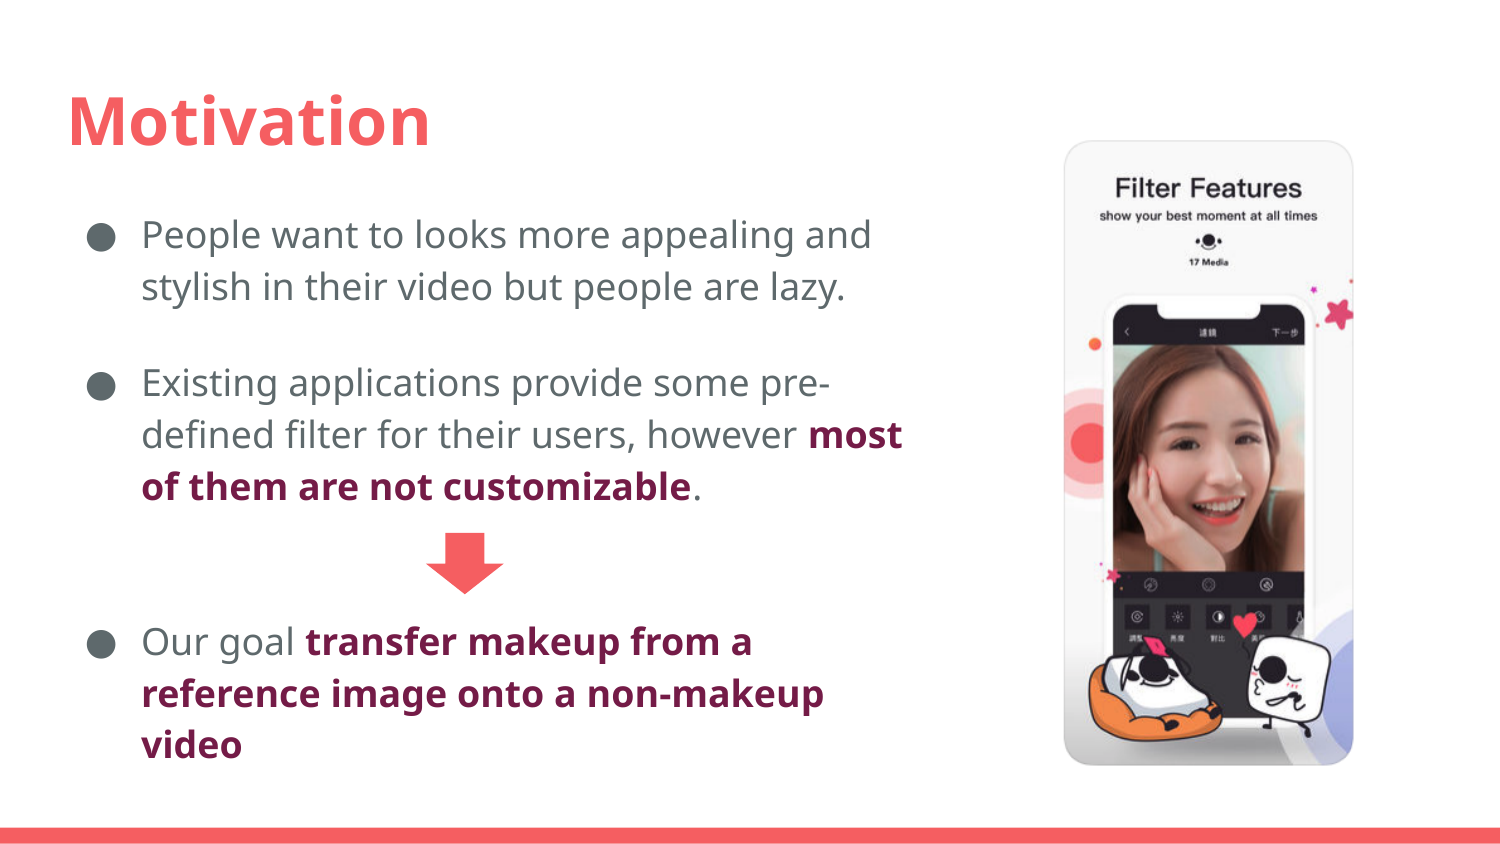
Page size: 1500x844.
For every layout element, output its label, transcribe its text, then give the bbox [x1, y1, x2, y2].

list People want to looks more appealing and stylish in their video but people are lazy. Existing applications provide some pre-defined filter for their users, however most of them are not customizable. Our goal transfer makeup from a reference image onto a non-makeup video [51, 189, 934, 750]
picture [1045, 119, 1370, 777]
text_box [425, 532, 504, 595]
title Motivation [51, 64, 1449, 167]
